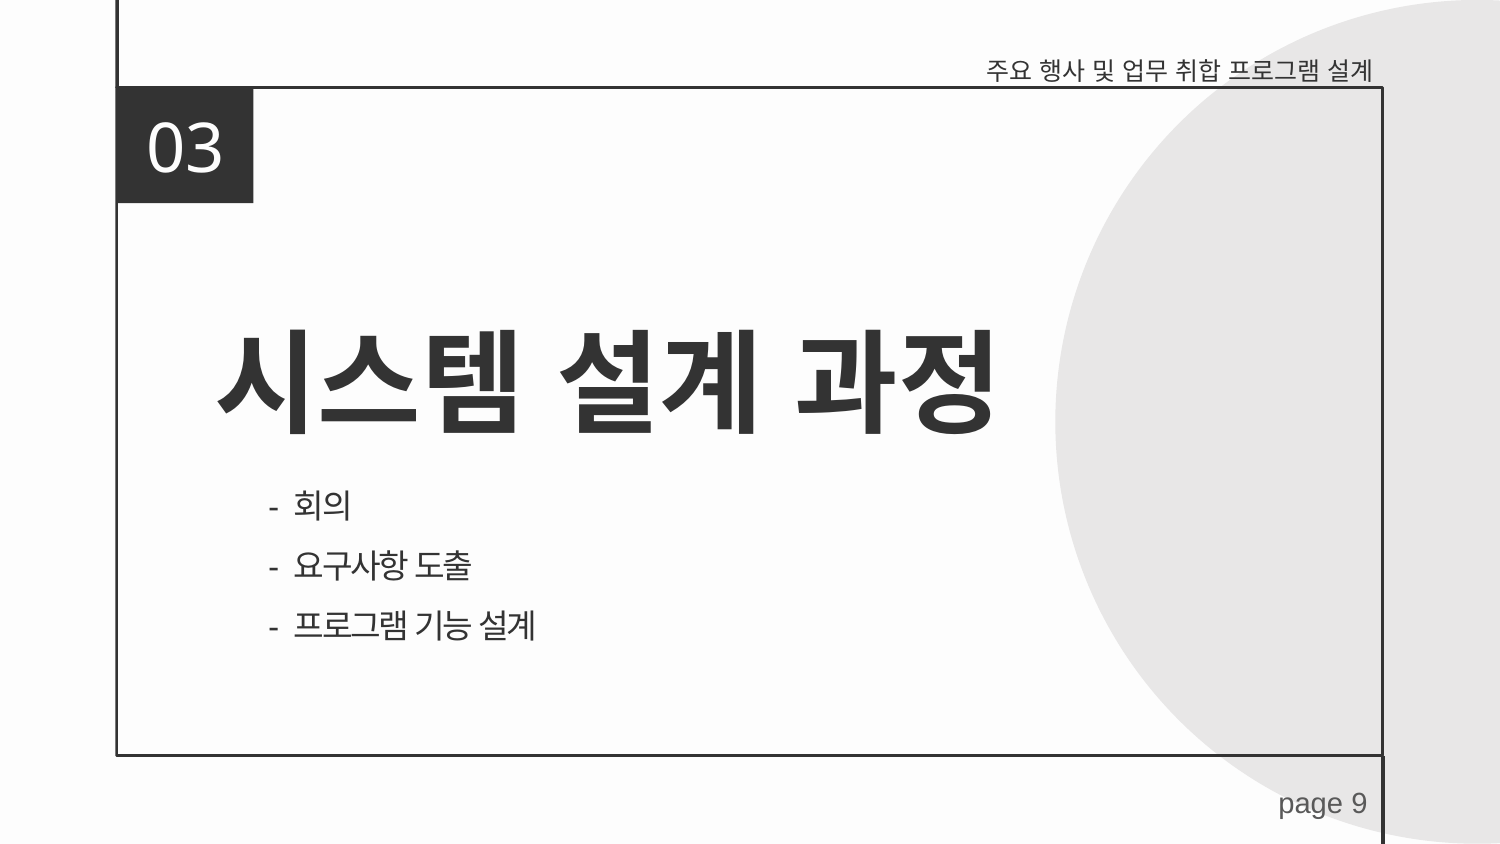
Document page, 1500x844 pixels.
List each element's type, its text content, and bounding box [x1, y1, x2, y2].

title 시스템 설계 과정 [199, 324, 1072, 463]
title 03 [118, 87, 254, 204]
subtitle 주요 행사 및 업무 취합 프로그램 설계 [971, 40, 1399, 88]
text_box page 9 [1263, 776, 1383, 827]
text_box - 회의 - 요구사항 도출 - 프로그램 기능 설계 [253, 462, 750, 660]
